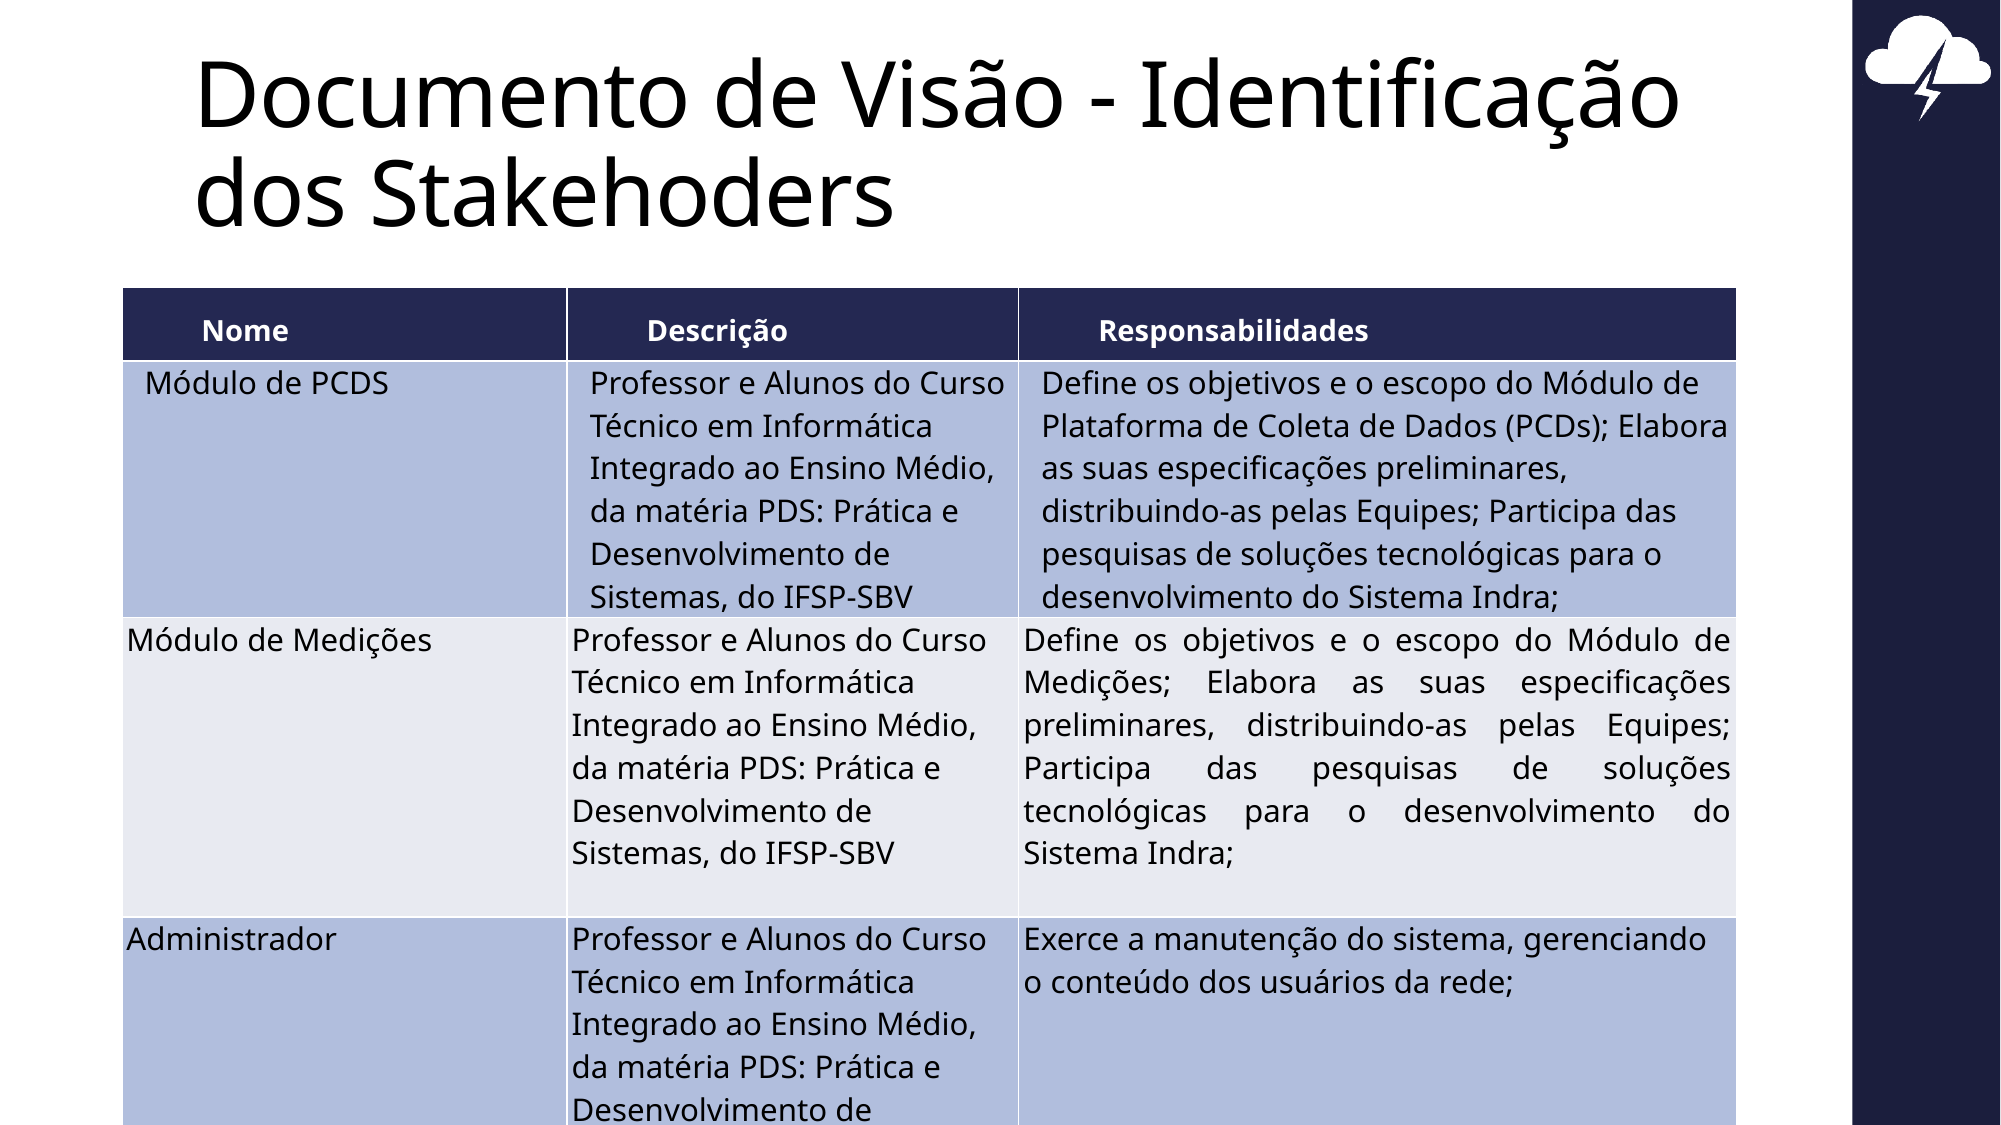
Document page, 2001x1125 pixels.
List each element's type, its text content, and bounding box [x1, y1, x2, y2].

table_cell Módulo de PCDS [123, 362, 566, 617]
table_header Responsabilidades [1019, 288, 1736, 360]
table_cell Administrador [123, 918, 566, 1125]
title Documento de Visão - Identificação dos Stakehoders [178, 35, 1769, 254]
table_header Descrição [568, 288, 1018, 360]
table_cell Professor e Alunos do Curso Técnico em Informática Integrado ao Ensino Médio, da matéria PDS: Prática e Desenvolvimento de Sistemas, do IFSP-SBV [568, 918, 1018, 1125]
table_cell Módulo de Medições [123, 618, 566, 916]
table_cell Professor e Alunos do Curso Técnico em Informática Integrado ao Ensino Médio, da matéria PDS: Prática e Desenvolvimento de Sistemas, do IFSP-SBV [568, 618, 1018, 916]
table_cell Exerce a manutenção do sistema, gerenciando o conteúdo dos usuários da rede; [1019, 918, 1736, 1125]
table_cell Define os objetivos e o escopo do Módulo de Medições; Elabora as suas especificações preliminares, distribuindo-as pelas Equipes; Participa das pesquisas de soluções tecnológicas para o desenvolvimento do Sistema Indra; [1019, 618, 1736, 916]
table_cell Define os objetivos e o escopo do Módulo de Plataforma de Coleta de Dados (PCDs); Elabora as suas especificações preliminares, distribuindo-as pelas Equipes; Participa das pesquisas de soluções tecnológicas para o desenvolvimento do Sistema Indra; [1019, 362, 1736, 617]
table_cell Professor e Alunos do Curso Técnico em Informática Integrado ao Ensino Médio, da matéria PDS: Prática e Desenvolvimento de Sistemas, do IFSP-SBV [568, 362, 1018, 617]
table_header Nome [123, 288, 566, 360]
picture [1861, 11, 1993, 126]
